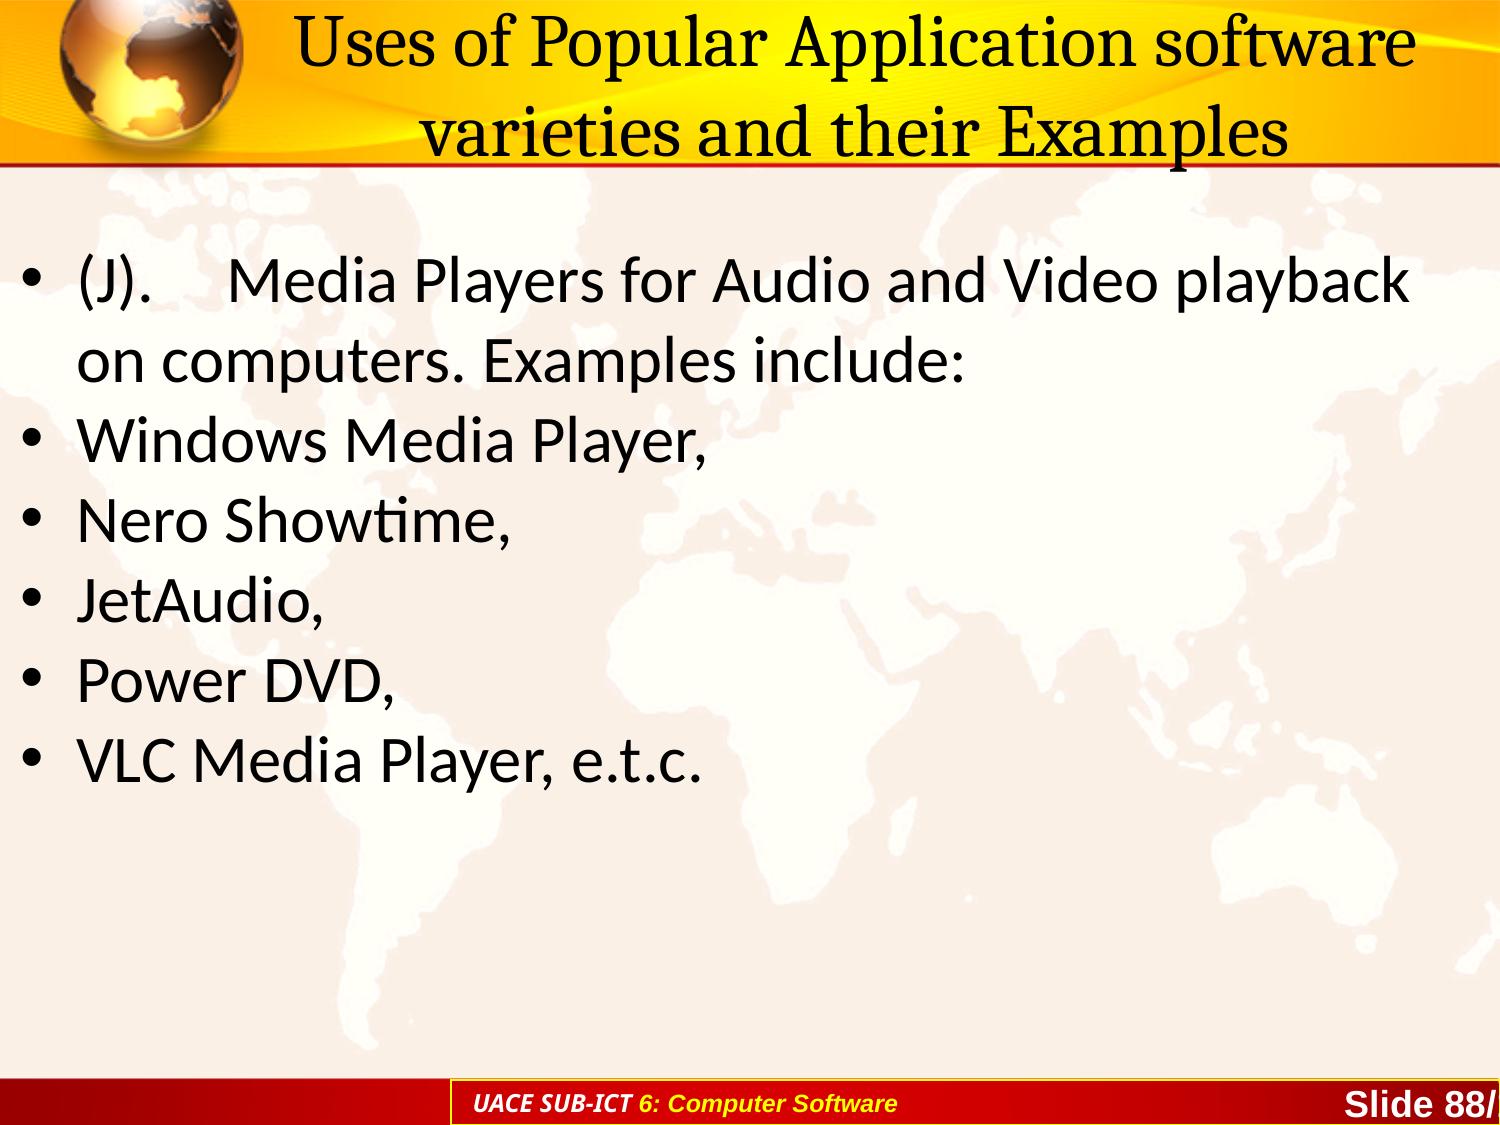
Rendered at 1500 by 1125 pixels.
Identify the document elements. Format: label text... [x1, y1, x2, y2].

list (J). Media Players for Audio and Video playback on computers. Examples include: Windows Media Player, Nero Showtime, JetAudio, Power DVD, VLC Media Player, e.t.c. [4, 228, 1496, 1047]
title Uses of Popular Application software varieties and their Examples [212, 0, 1500, 163]
picture [452, 1081, 1499, 1124]
picture [0, 0, 1500, 1125]
